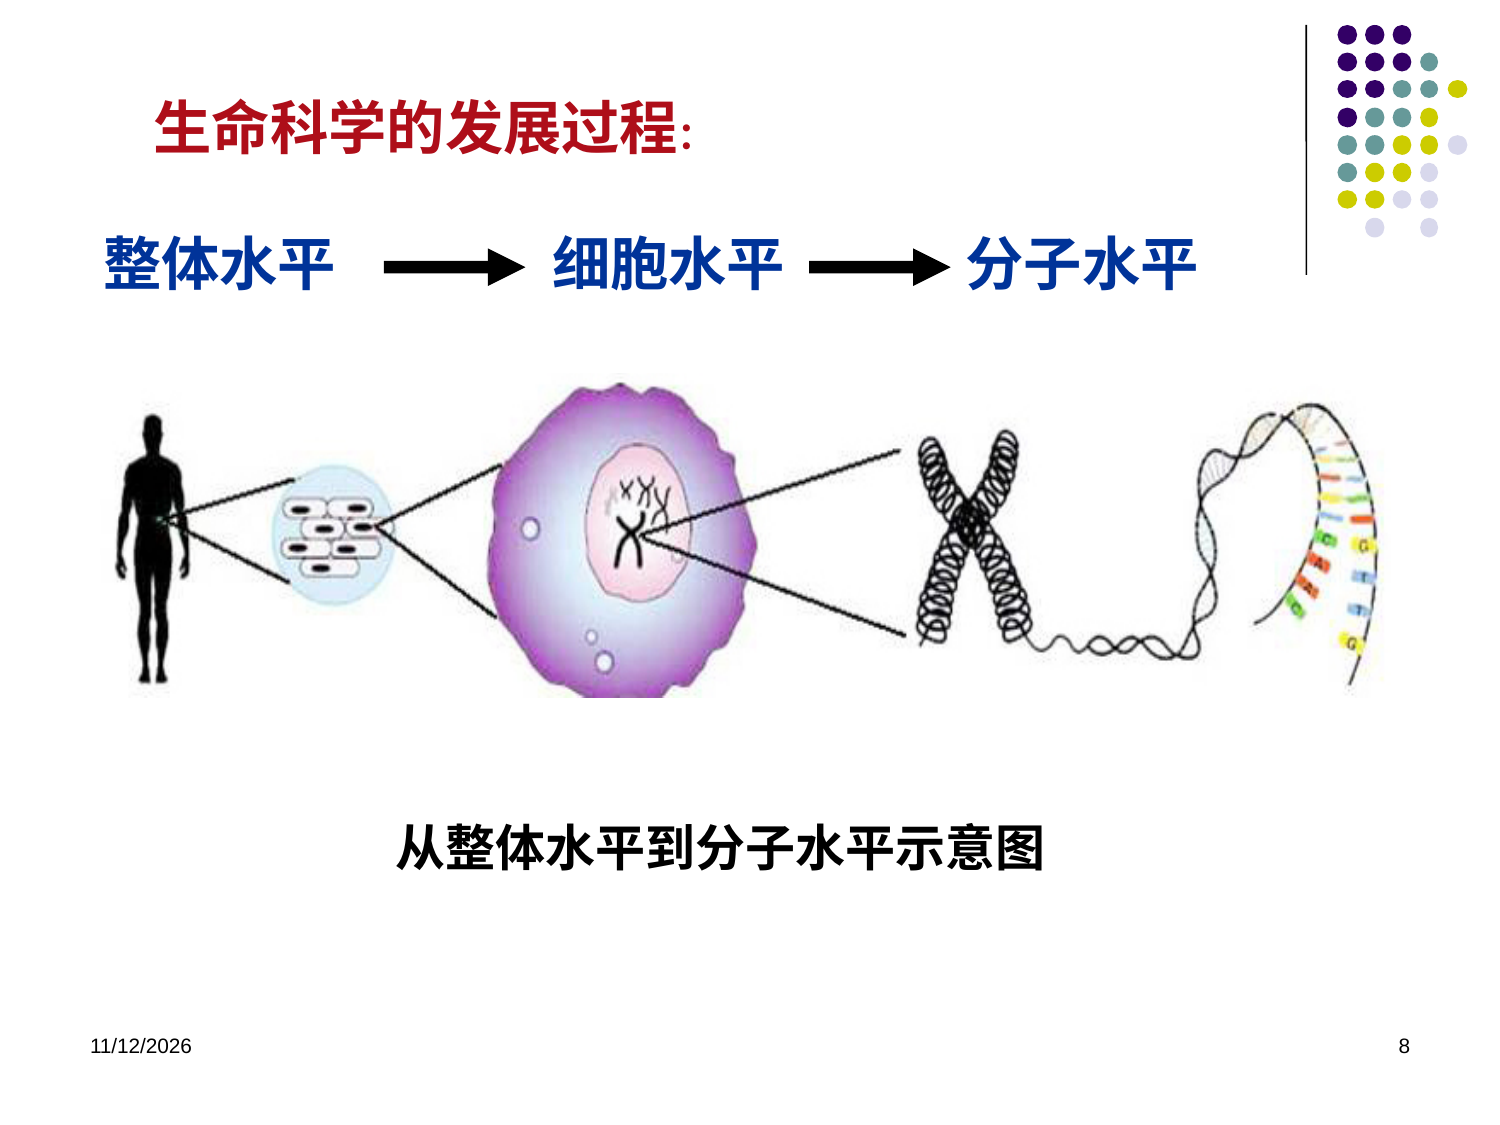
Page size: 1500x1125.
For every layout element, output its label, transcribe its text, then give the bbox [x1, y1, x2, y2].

text_box 整体水平 [88, 220, 432, 305]
text_box 细胞水平 [537, 220, 881, 305]
slide_number 8 [1074, 1024, 1426, 1101]
picture [99, 373, 1391, 698]
text_box 生命科学的发展过程： [46, 66, 762, 169]
text_box [809, 261, 951, 274]
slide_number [74, 1024, 426, 1101]
text_box 分子水平 [950, 220, 1294, 305]
text_box [383, 261, 526, 274]
text_box 从整体水平到分子水平示意图 [380, 809, 1060, 884]
